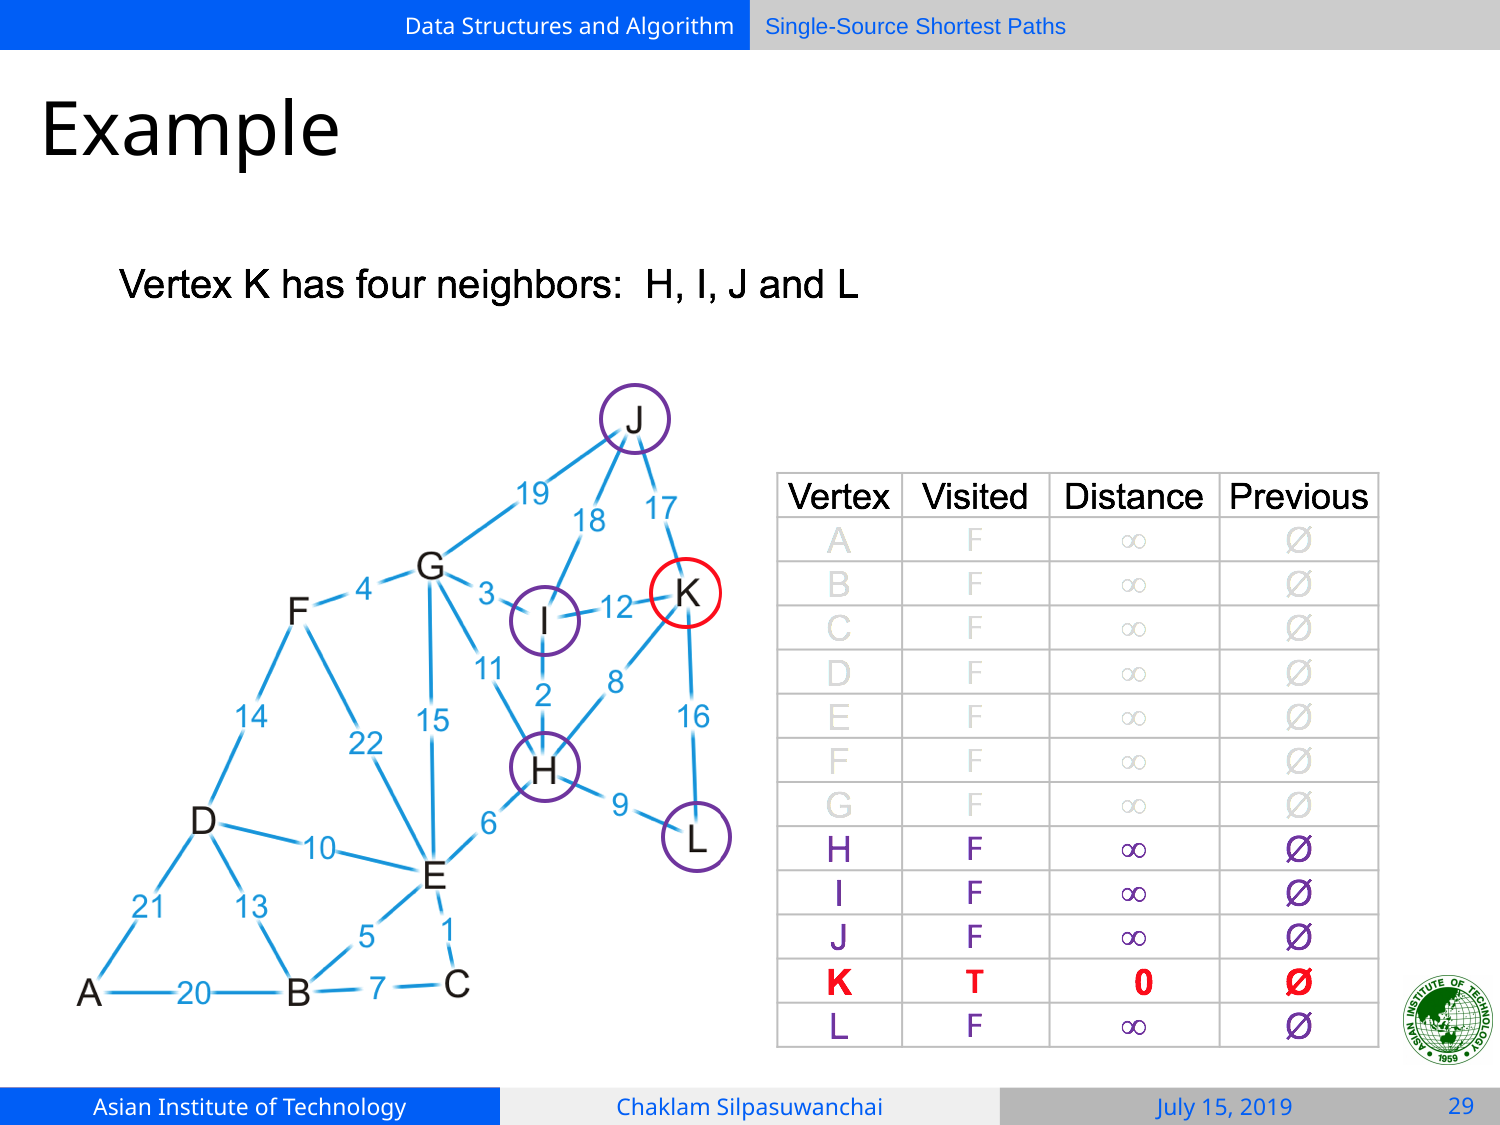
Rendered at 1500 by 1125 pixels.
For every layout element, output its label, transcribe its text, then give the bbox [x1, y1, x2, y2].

picture [50, 247, 1392, 1069]
picture [1403, 975, 1493, 1065]
slide_number ‹#› [1422, 1088, 1500, 1125]
title Example [24, 50, 1475, 213]
